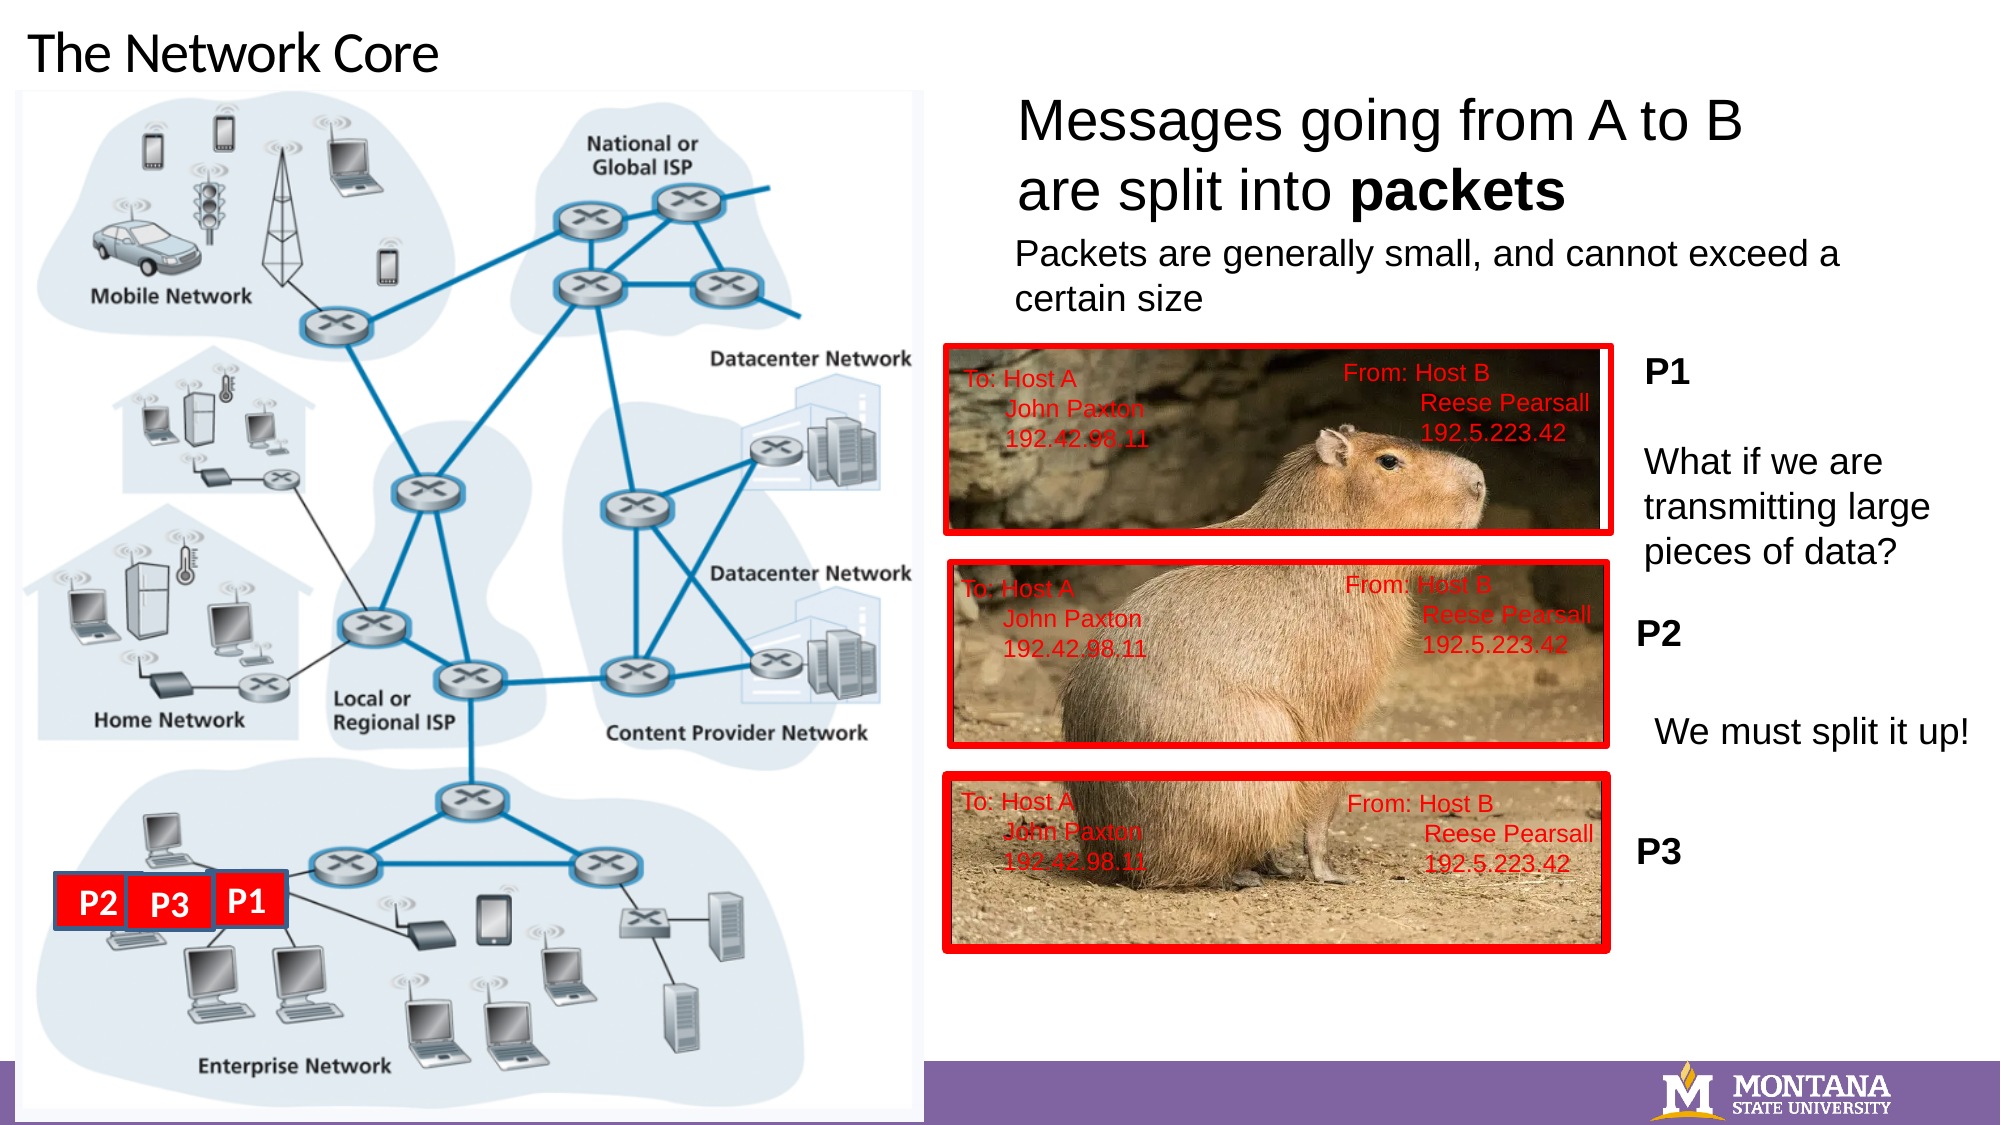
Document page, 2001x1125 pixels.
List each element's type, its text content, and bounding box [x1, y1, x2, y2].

text_box We must split it up! [1639, 699, 1986, 760]
picture [952, 565, 1605, 743]
text_box The Network Core [24, 12, 900, 85]
text_box What if we are transmitting large pieces of data? [1629, 429, 1980, 580]
picture [14, 90, 924, 1122]
text_box P1 [1629, 340, 1706, 400]
picture [948, 348, 1609, 530]
text_box Packets are generally small, and cannot exceed a certain size [999, 221, 1909, 327]
text_box P3 [1621, 820, 1697, 880]
picture [950, 780, 1603, 945]
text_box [927, 1060, 1647, 1125]
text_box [1892, 1060, 2000, 1125]
text_box From: Host B Reese Pearsall 192.5.223.42 [1330, 560, 1608, 568]
picture [1649, 1060, 1892, 1122]
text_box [0, 1060, 10, 1125]
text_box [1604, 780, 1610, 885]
text_box P2 [1621, 601, 1697, 662]
text_box Messages going from A to B are split into packets [1003, 74, 1848, 221]
